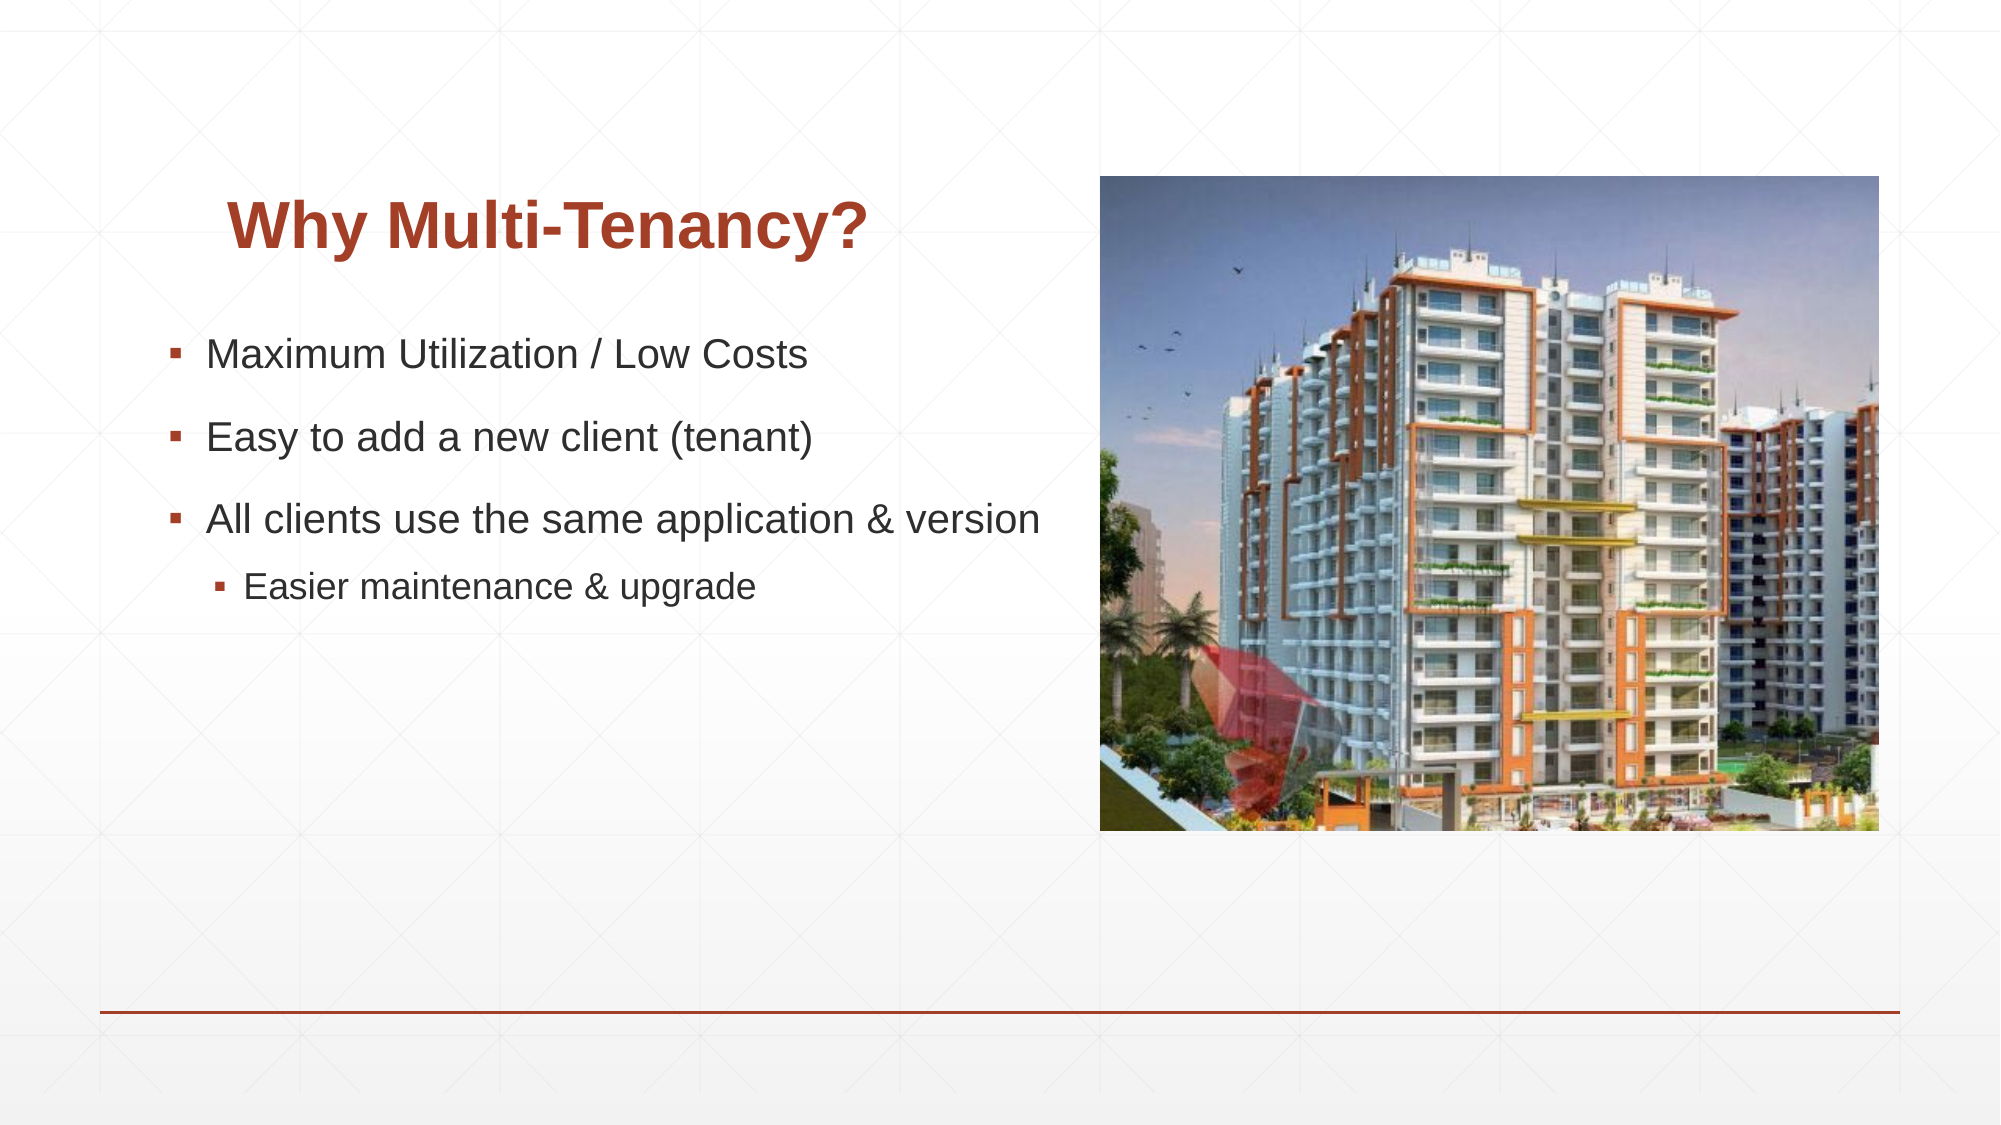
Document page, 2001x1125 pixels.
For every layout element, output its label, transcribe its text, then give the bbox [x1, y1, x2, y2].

list Maximum Utilization / Low Costs Easy to add a new client (tenant) All clients use the same application & version Easier maintenance & upgrade [153, 324, 1729, 950]
title Why Multi-Tenancy? [212, 82, 1788, 271]
picture [1100, 176, 1879, 831]
